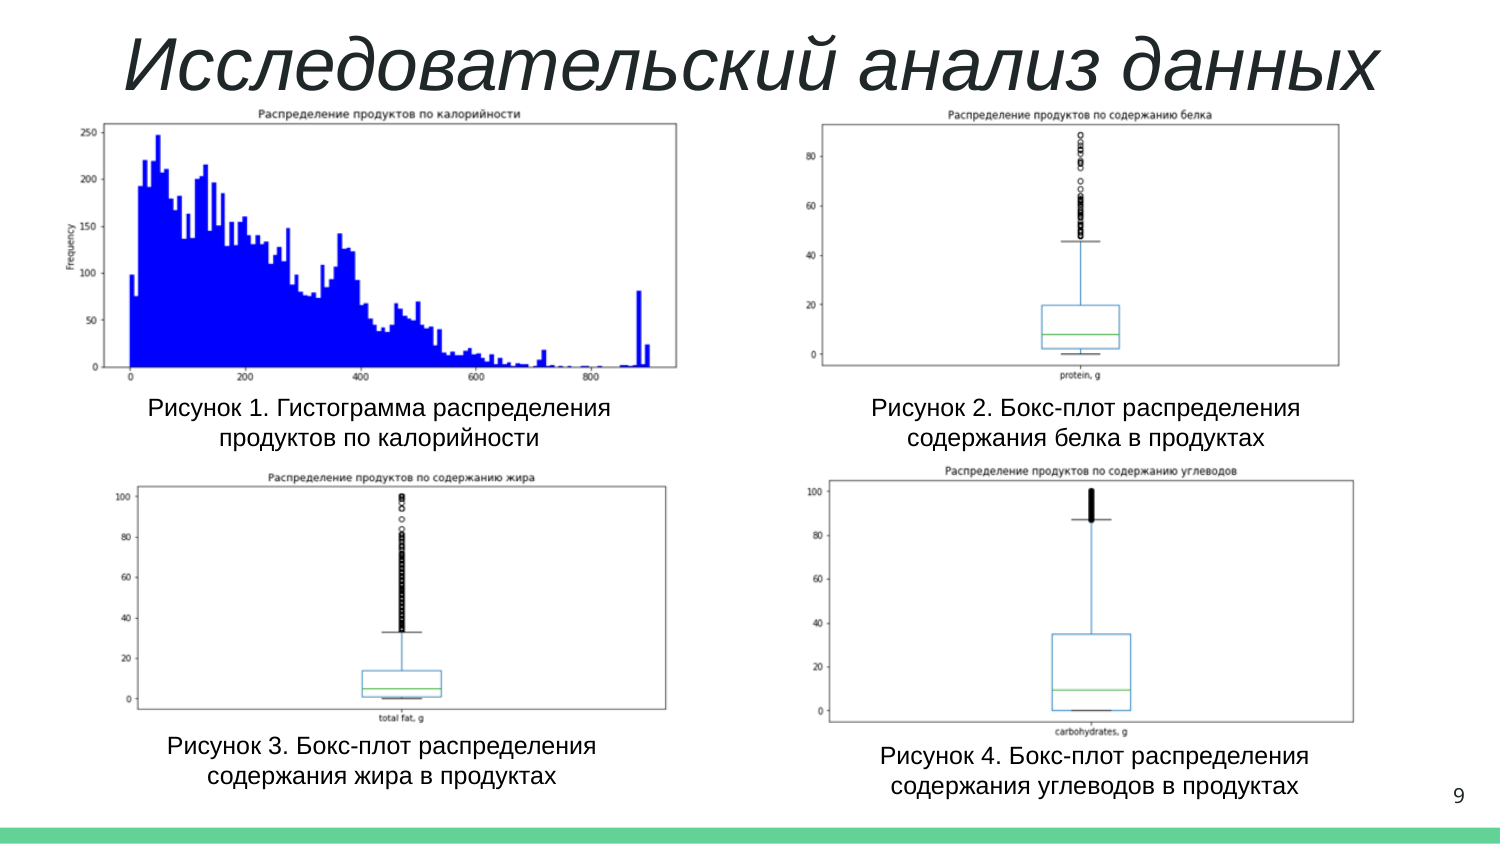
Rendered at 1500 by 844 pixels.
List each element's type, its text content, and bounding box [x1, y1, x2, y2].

picture [800, 105, 1372, 388]
picture [58, 106, 701, 389]
text_box Рисунок 4. Бокс-плот распределения содержания углеводов в продуктах [827, 751, 1363, 815]
slide_number ‹#› [1389, 764, 1480, 830]
title Исследовательский анализ данных [108, 0, 1442, 108]
text_box Рисунок 2. Бокс-плот распределения содержания белка в продуктах [810, 394, 1363, 459]
text_box Рисунок 3. Бокс-плот распределения содержания жира в продуктах [121, 744, 643, 805]
picture [108, 469, 688, 735]
text_box Рисунок 1. Гистограмма распределения продуктов по калорийности [90, 396, 669, 467]
picture [800, 461, 1372, 743]
